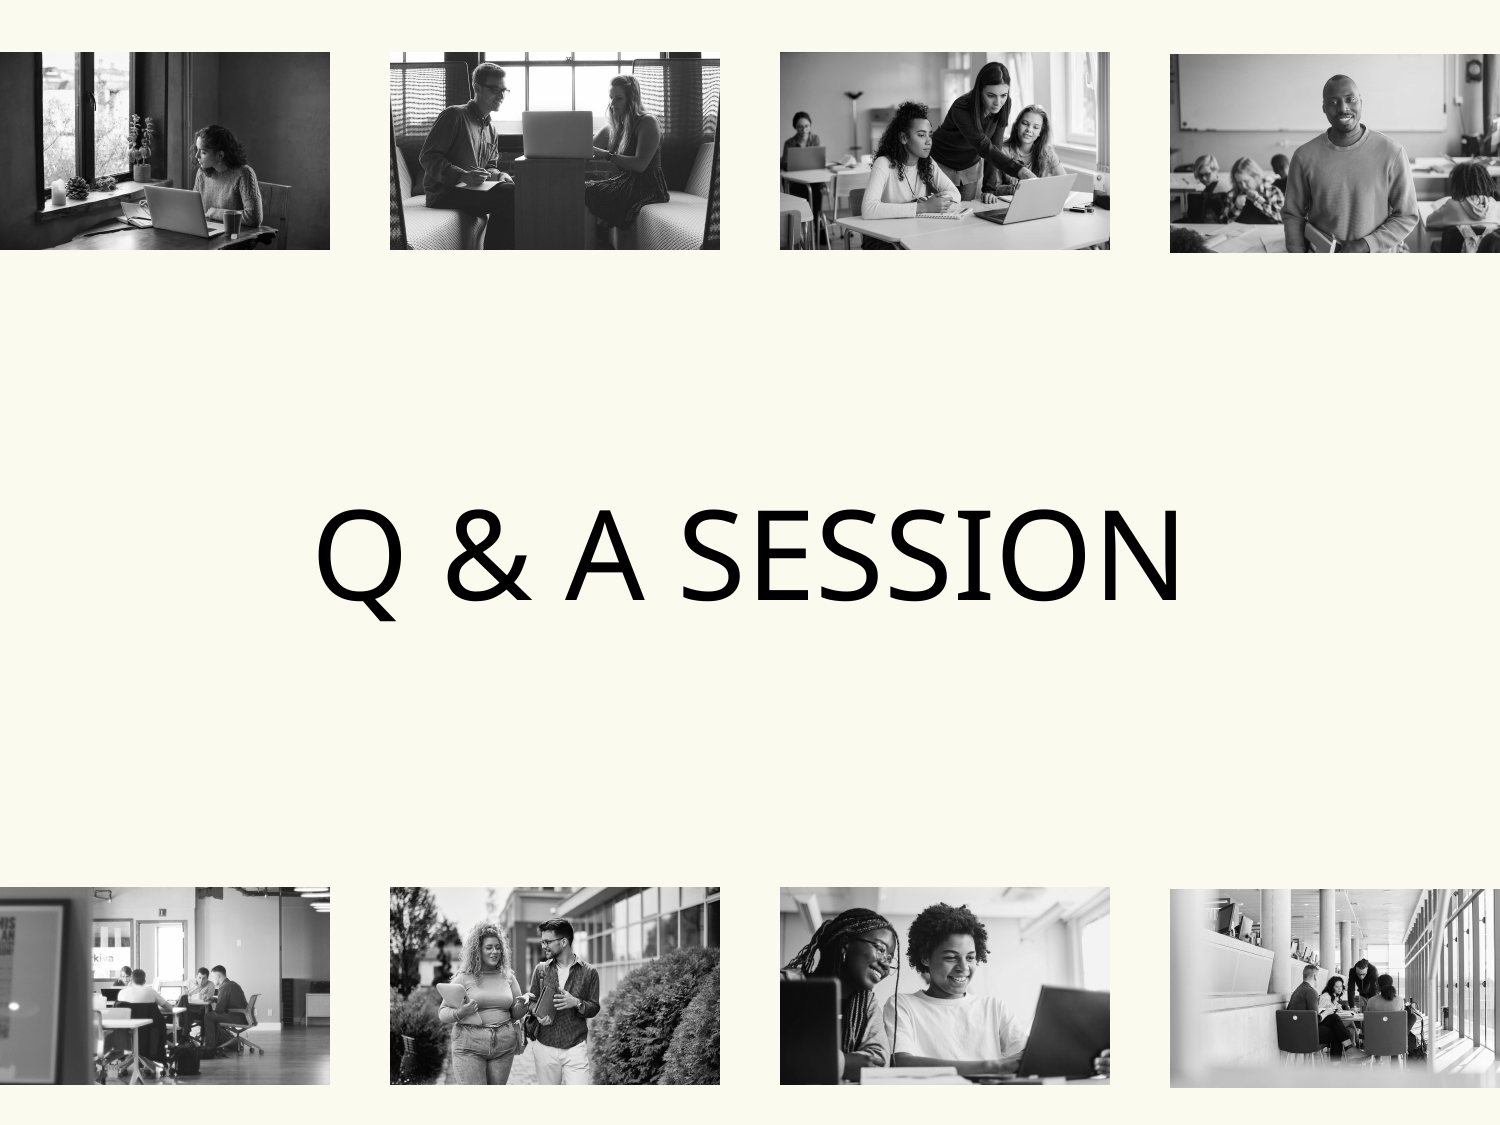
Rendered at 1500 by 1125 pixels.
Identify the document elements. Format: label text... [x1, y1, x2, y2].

picture [779, 52, 1110, 250]
picture [1169, 54, 1500, 253]
picture [389, 52, 720, 250]
title Q & A session [87, 299, 1413, 825]
picture [779, 887, 1110, 1085]
picture [0, 887, 330, 1085]
picture [0, 52, 330, 250]
picture [389, 887, 720, 1085]
picture [1169, 889, 1500, 1088]
